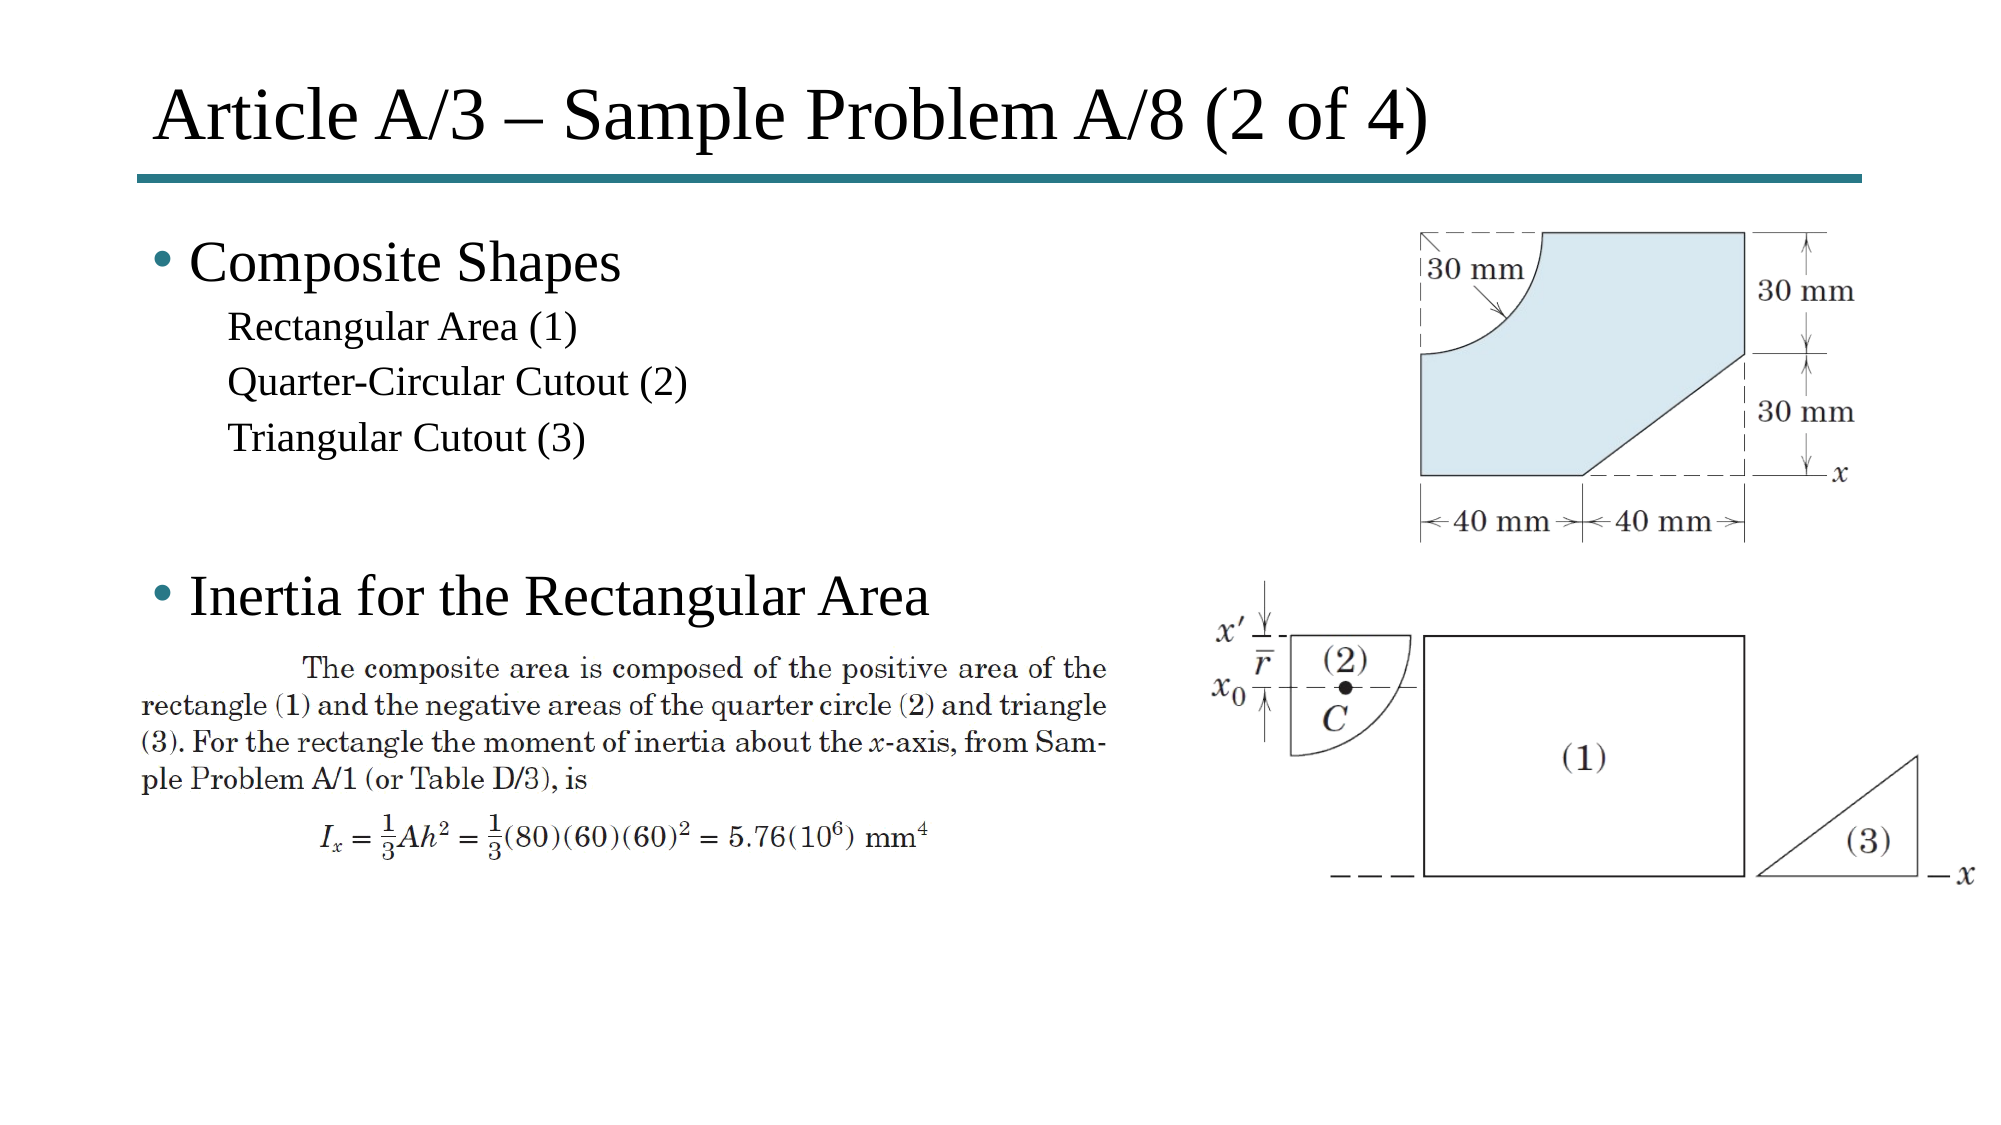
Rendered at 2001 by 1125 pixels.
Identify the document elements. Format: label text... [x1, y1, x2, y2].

picture [1412, 223, 1863, 553]
list Composite Shapes Rectangular Area (1) Quarter-Circular Cutout (2) Triangular Cutout (3) Inertia for the Rectangular Area [137, 223, 1863, 1091]
title Article A/3 – Sample Problem A/8 (2 of 4) [137, 59, 1863, 170]
picture [1204, 577, 1978, 891]
picture [137, 646, 1113, 863]
